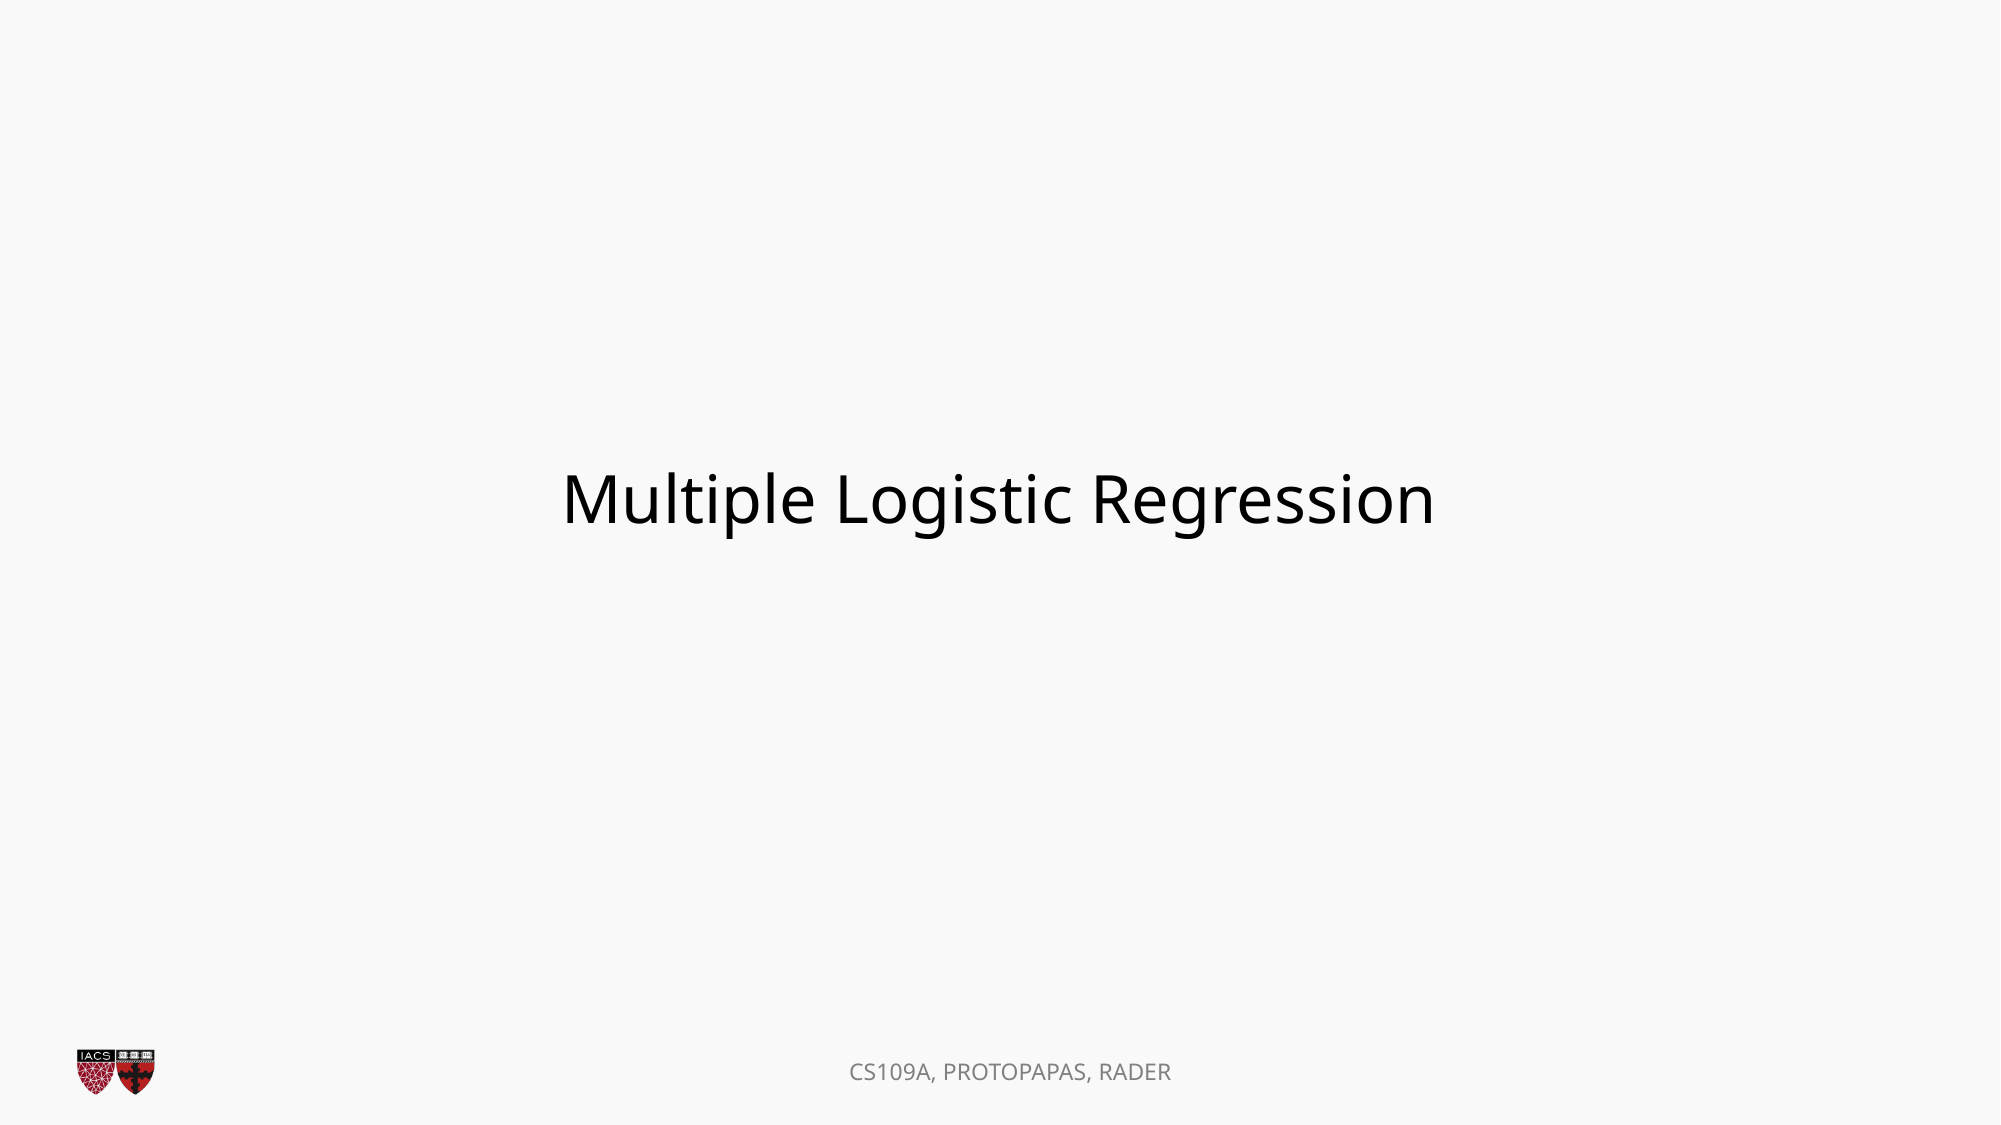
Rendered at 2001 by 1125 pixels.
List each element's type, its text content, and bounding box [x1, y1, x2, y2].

title Multiple Logistic Regression [99, 449, 1900, 576]
picture [75, 1049, 155, 1095]
